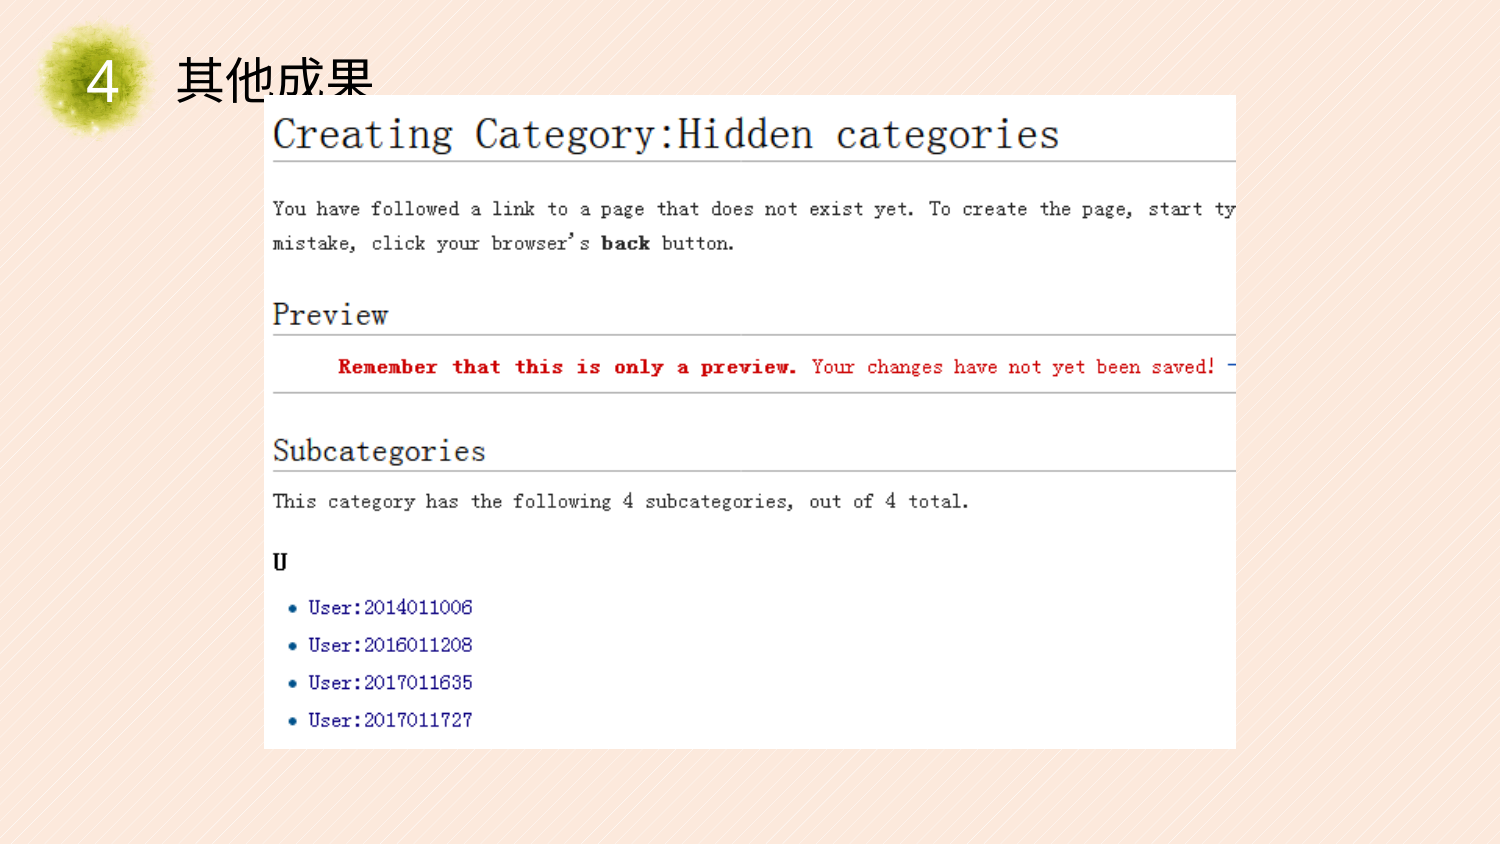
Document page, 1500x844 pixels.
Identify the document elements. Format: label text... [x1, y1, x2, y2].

picture [264, 95, 1236, 749]
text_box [27, 7, 165, 147]
text_box 其他成果 [165, 42, 391, 118]
